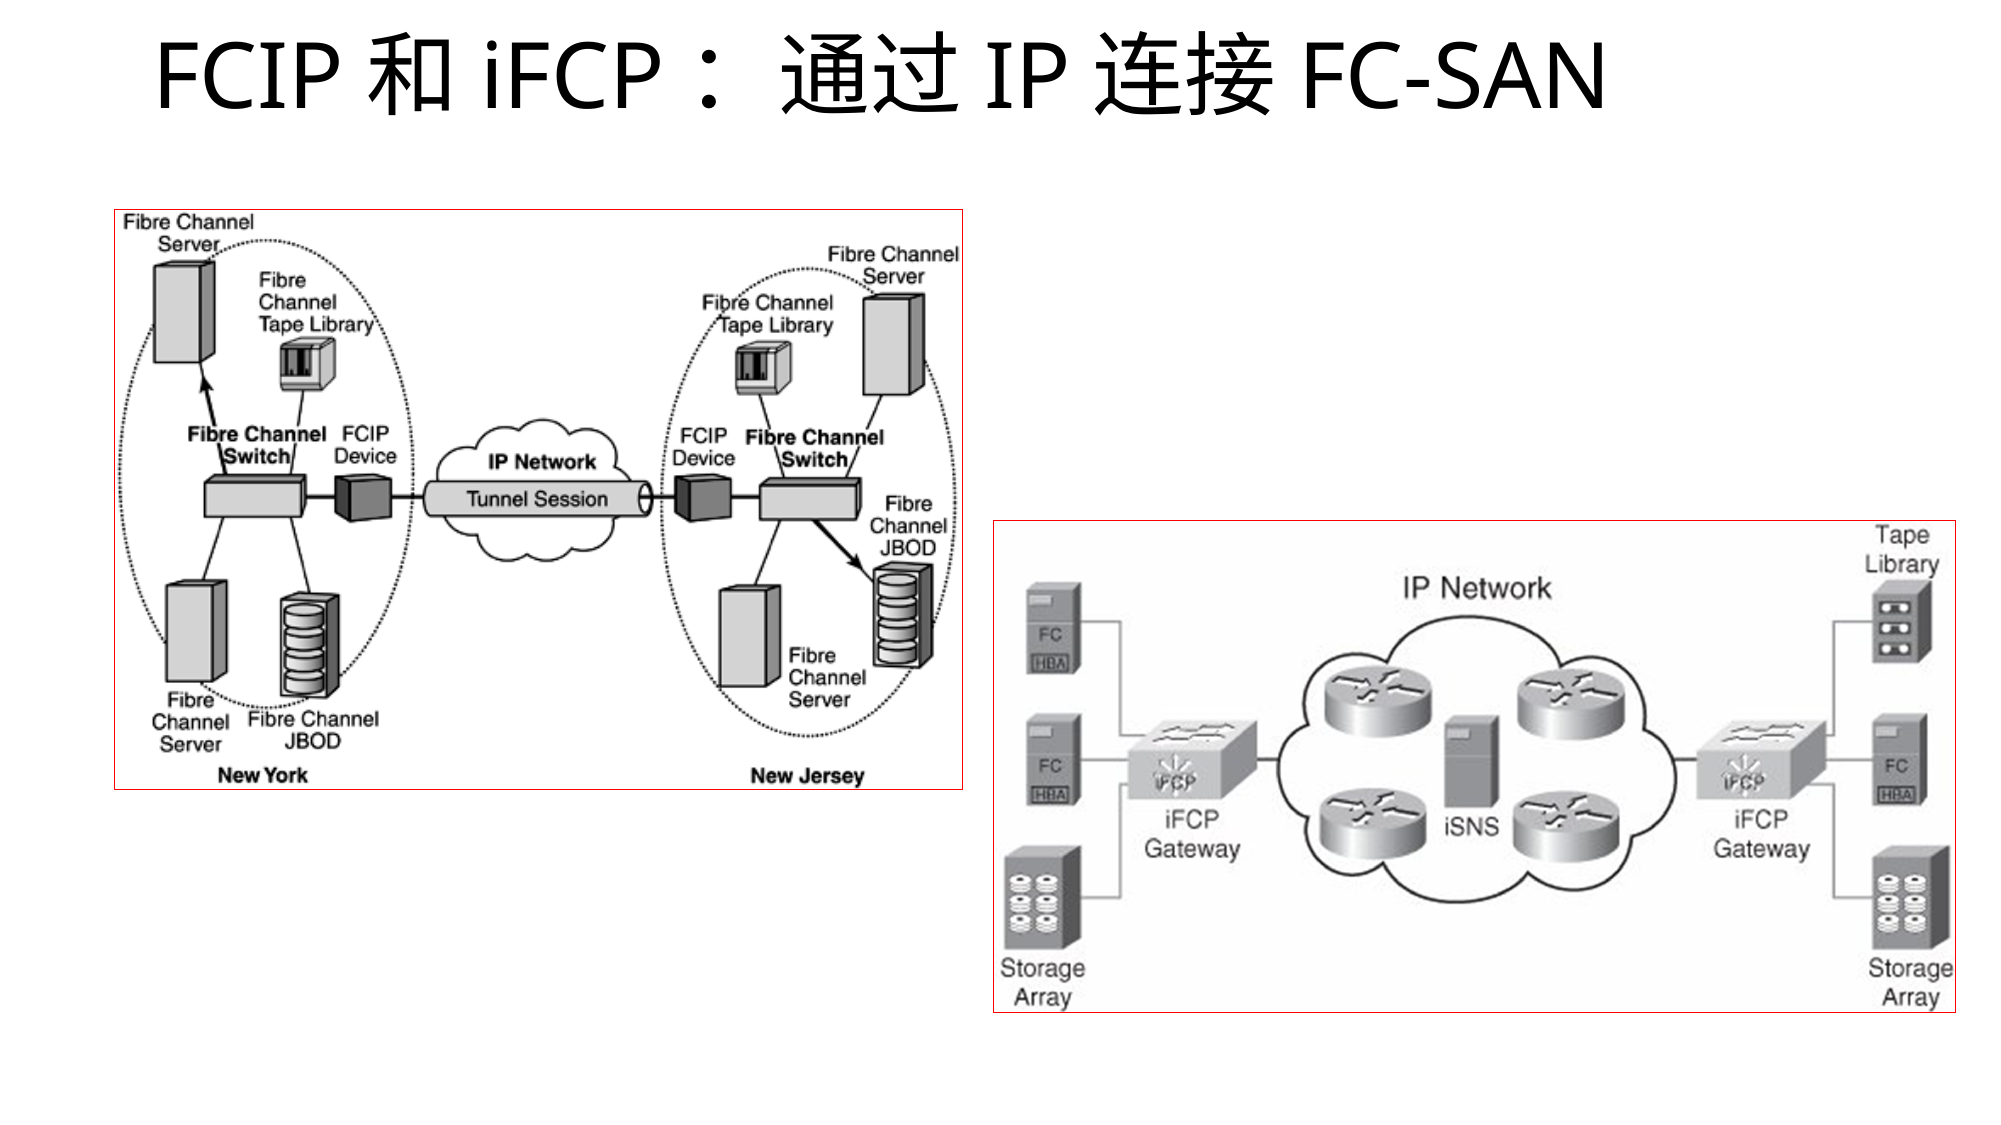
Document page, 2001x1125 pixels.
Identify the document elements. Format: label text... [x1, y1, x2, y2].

picture [993, 520, 1956, 1013]
picture [114, 209, 963, 790]
title FCIP和iFCP：通过IP连接FC-SAN [137, 0, 1863, 159]
